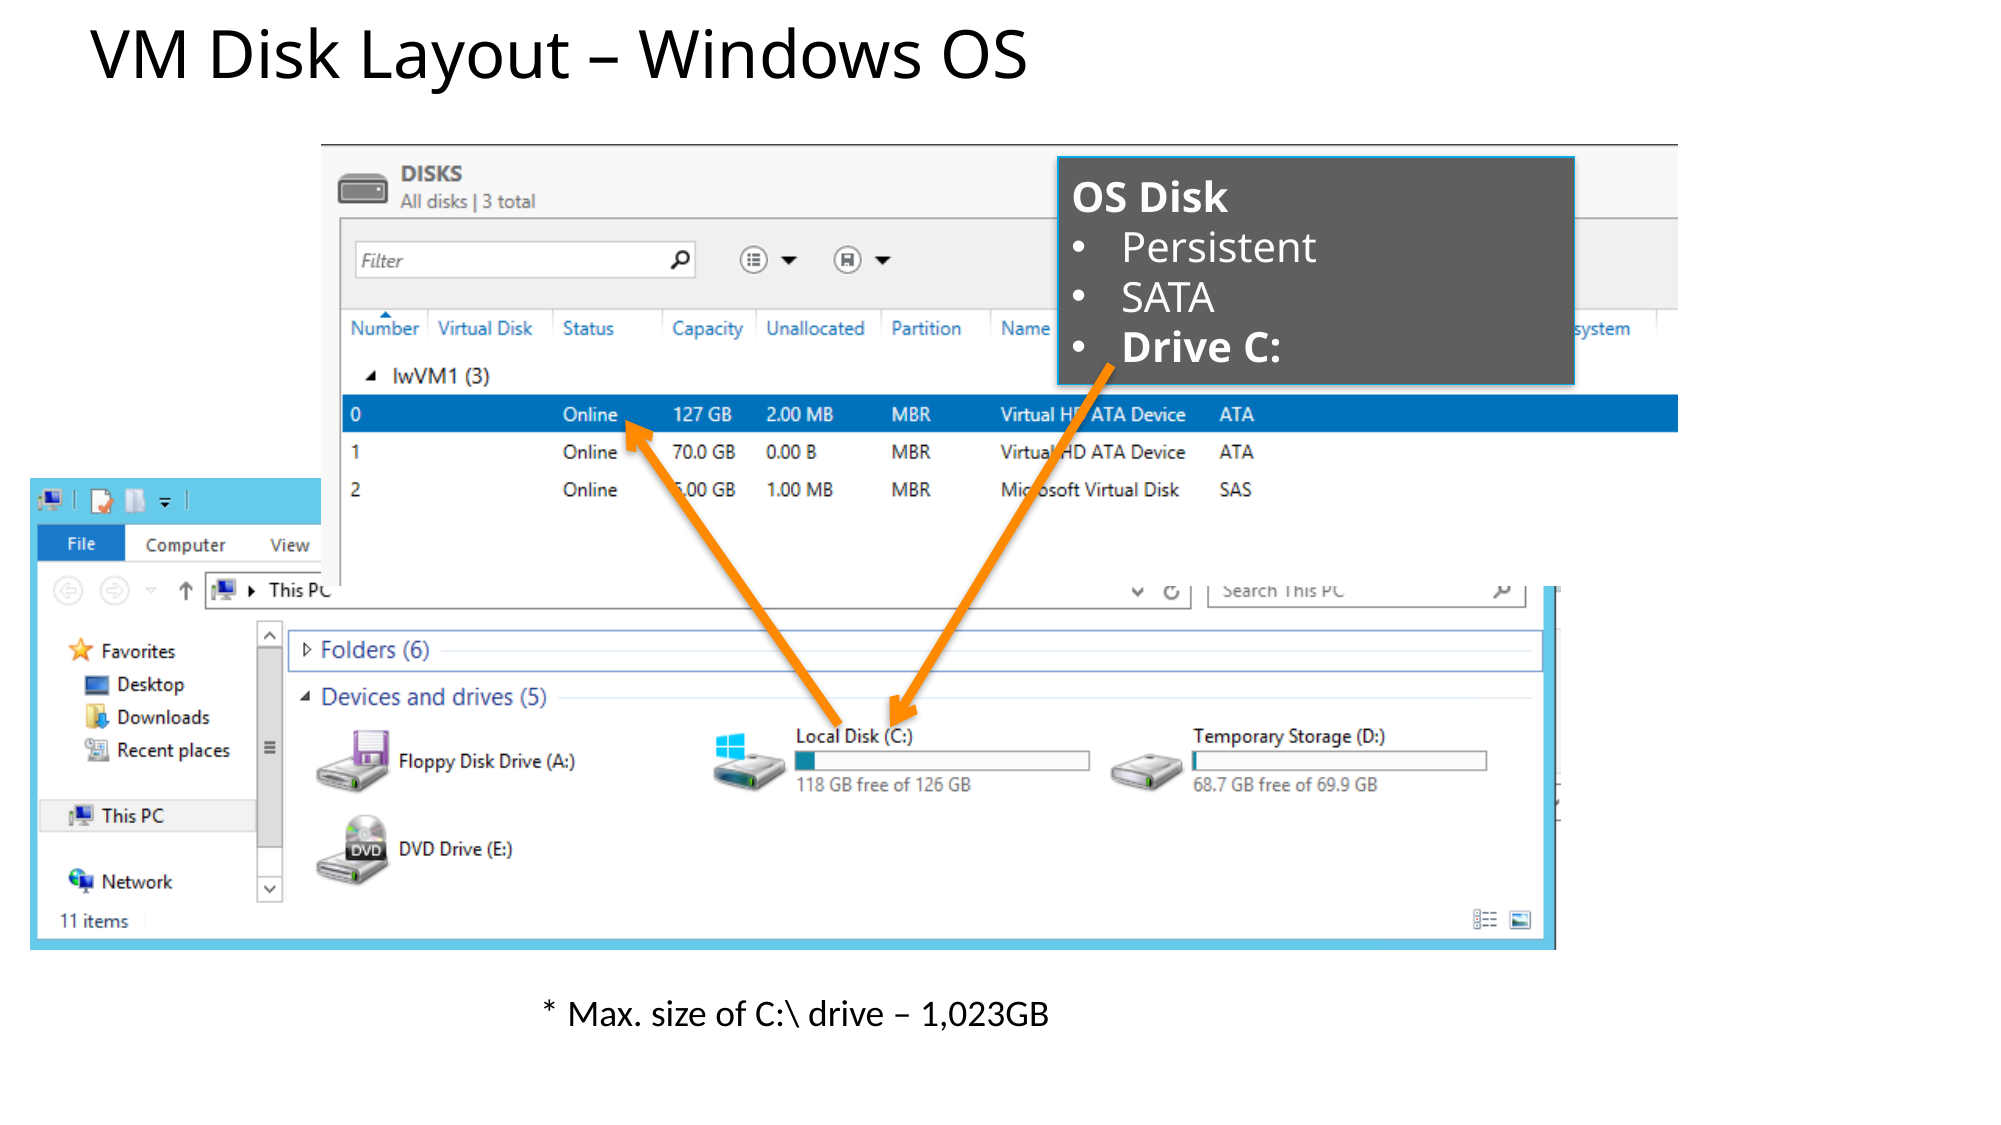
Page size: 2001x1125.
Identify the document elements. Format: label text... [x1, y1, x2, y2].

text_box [890, 364, 1112, 728]
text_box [625, 419, 839, 725]
text_box * Max. size of C:\ drive – 1,023GB [525, 981, 1066, 1042]
title VM Disk Layout – Windows OS [75, 0, 1925, 118]
picture [30, 144, 1679, 950]
